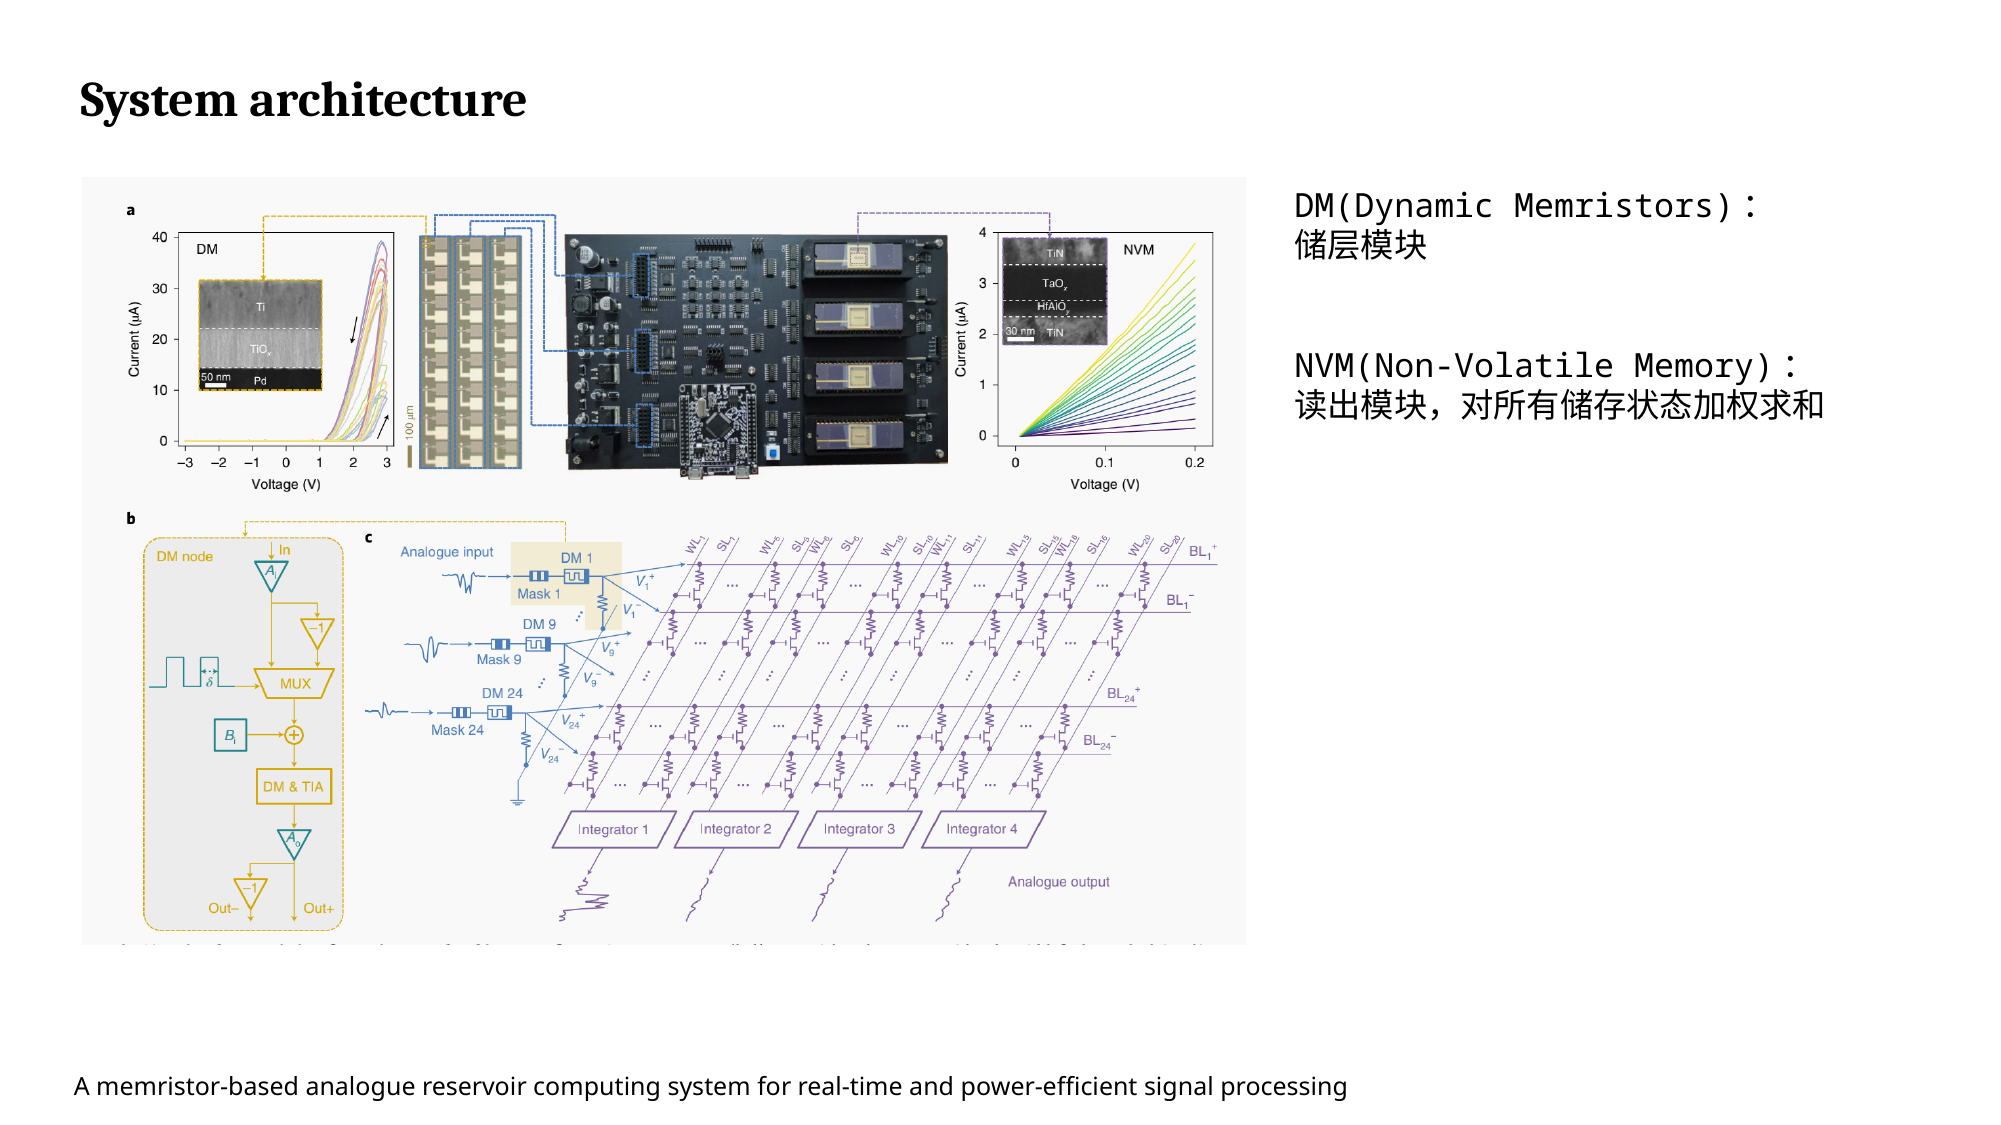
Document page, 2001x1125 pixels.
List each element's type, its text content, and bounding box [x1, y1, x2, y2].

text_box System architecture [65, 58, 544, 134]
text_box A memristor-based analogue reservoir computing system for real-time and power-efficient signal processing [58, 1062, 2000, 1108]
text_box DM(Dynamic Memristors)： 储层模块 NVM(Non-Volatile Memory)： 读出模块，对所有储存状态加权求和 [1279, 177, 1842, 432]
picture [82, 177, 1246, 945]
